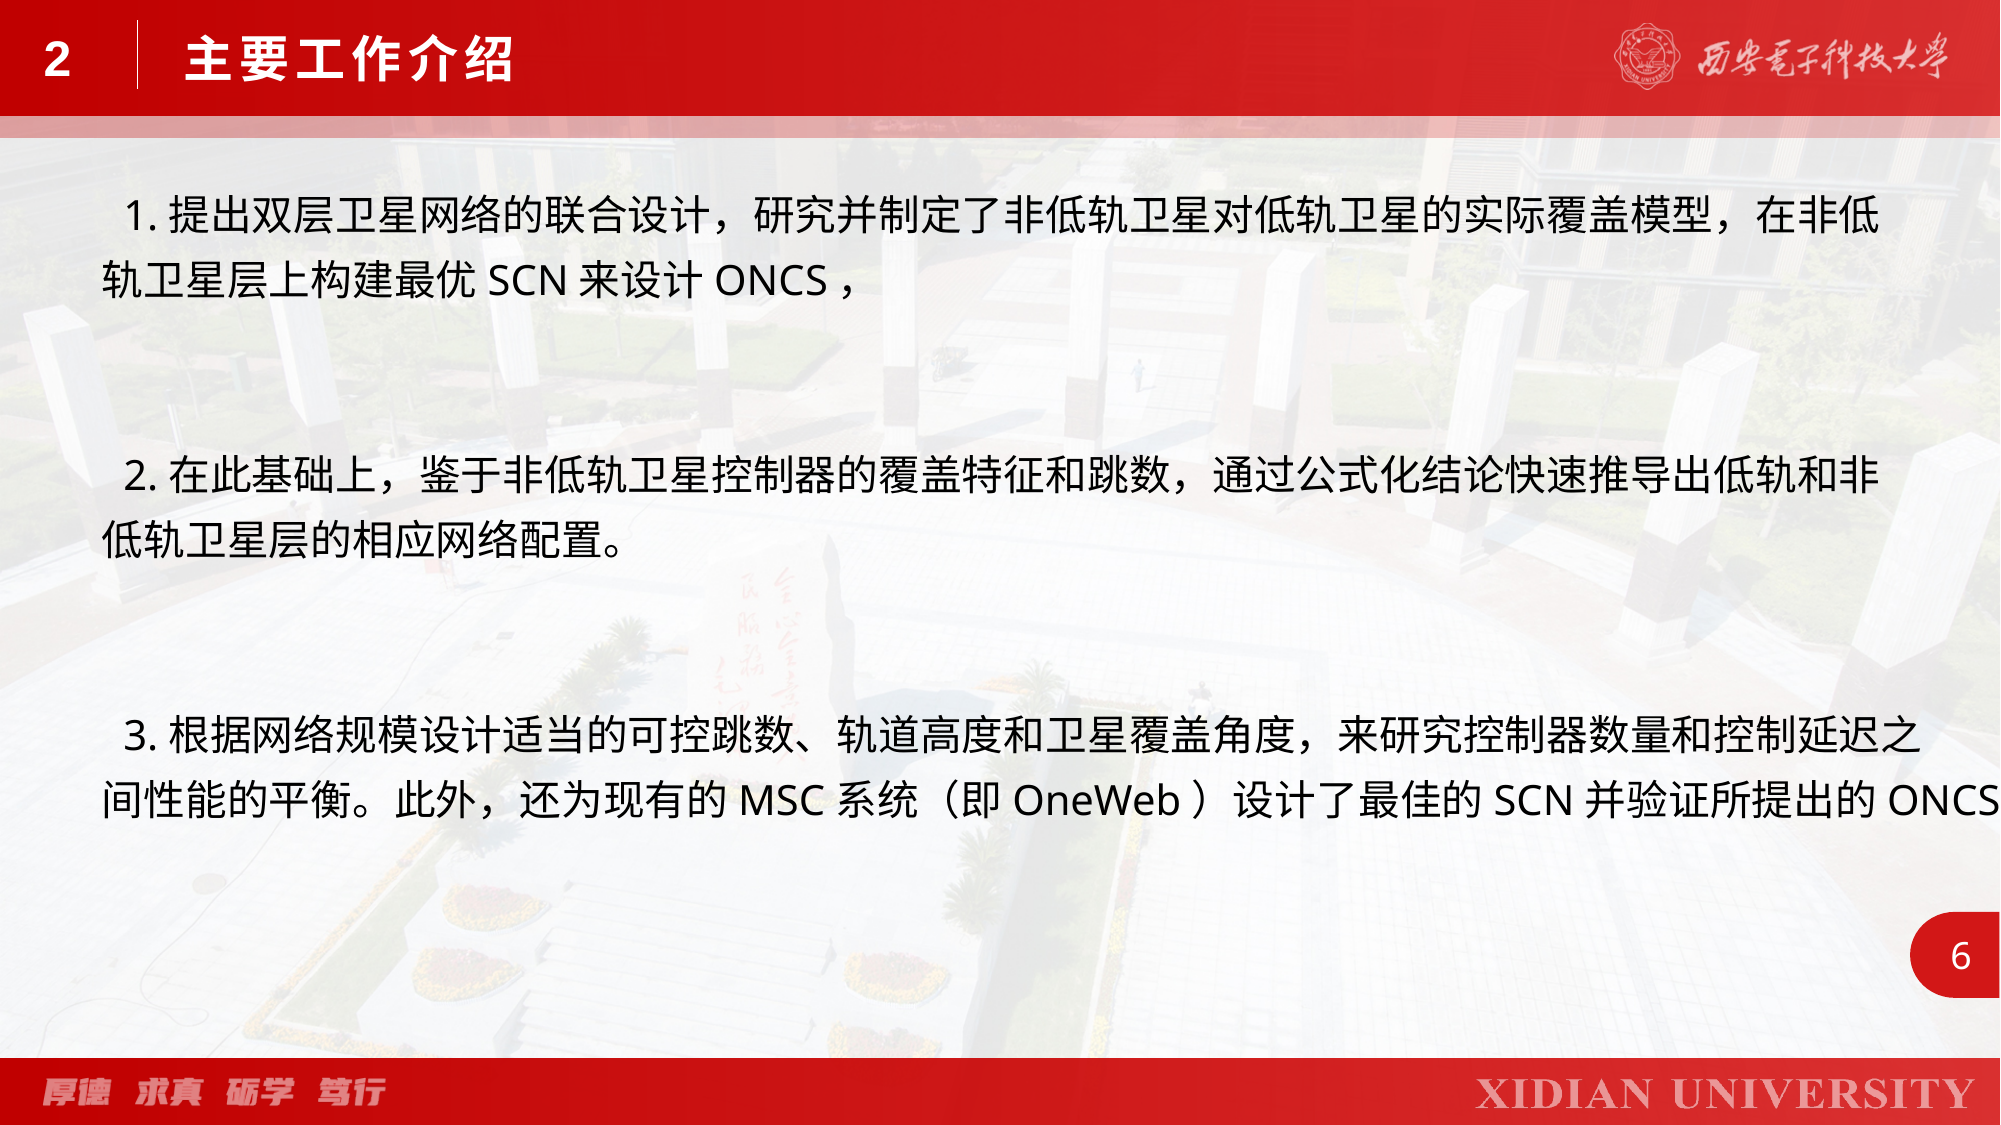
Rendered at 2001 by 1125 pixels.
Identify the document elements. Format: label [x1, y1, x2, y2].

text_box [0, 0, 2000, 1125]
text_box [21, 22, 1975, 1125]
